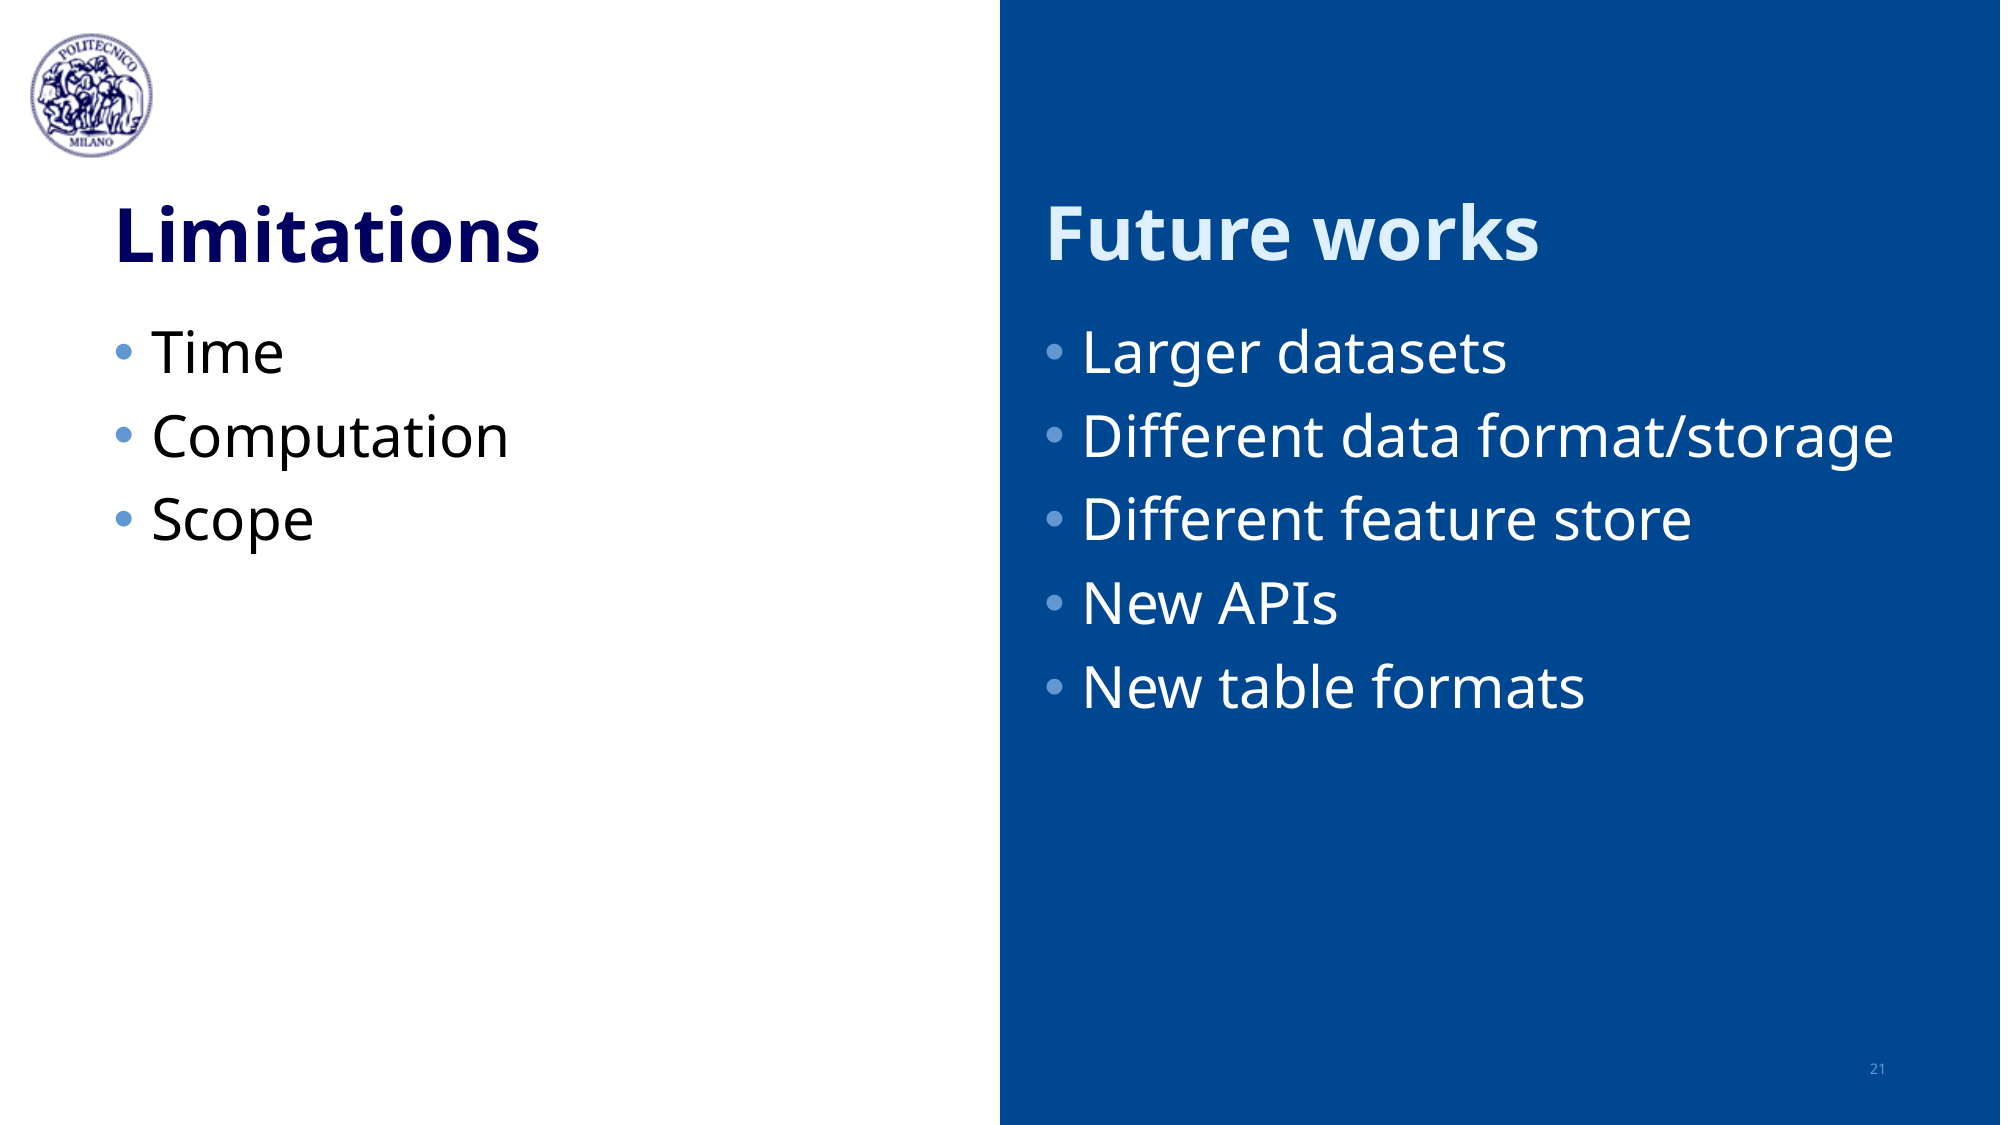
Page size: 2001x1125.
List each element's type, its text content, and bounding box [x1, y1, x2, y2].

list Time Computation Scope [98, 315, 908, 980]
title Limitations [98, 179, 908, 315]
text_box Future works [1029, 177, 1839, 338]
list Larger datasets Different data format/storage Different feature store New APIs New table formats [1029, 315, 1924, 980]
picture [29, 26, 156, 161]
slide_number 21 [1451, 1061, 1902, 1078]
